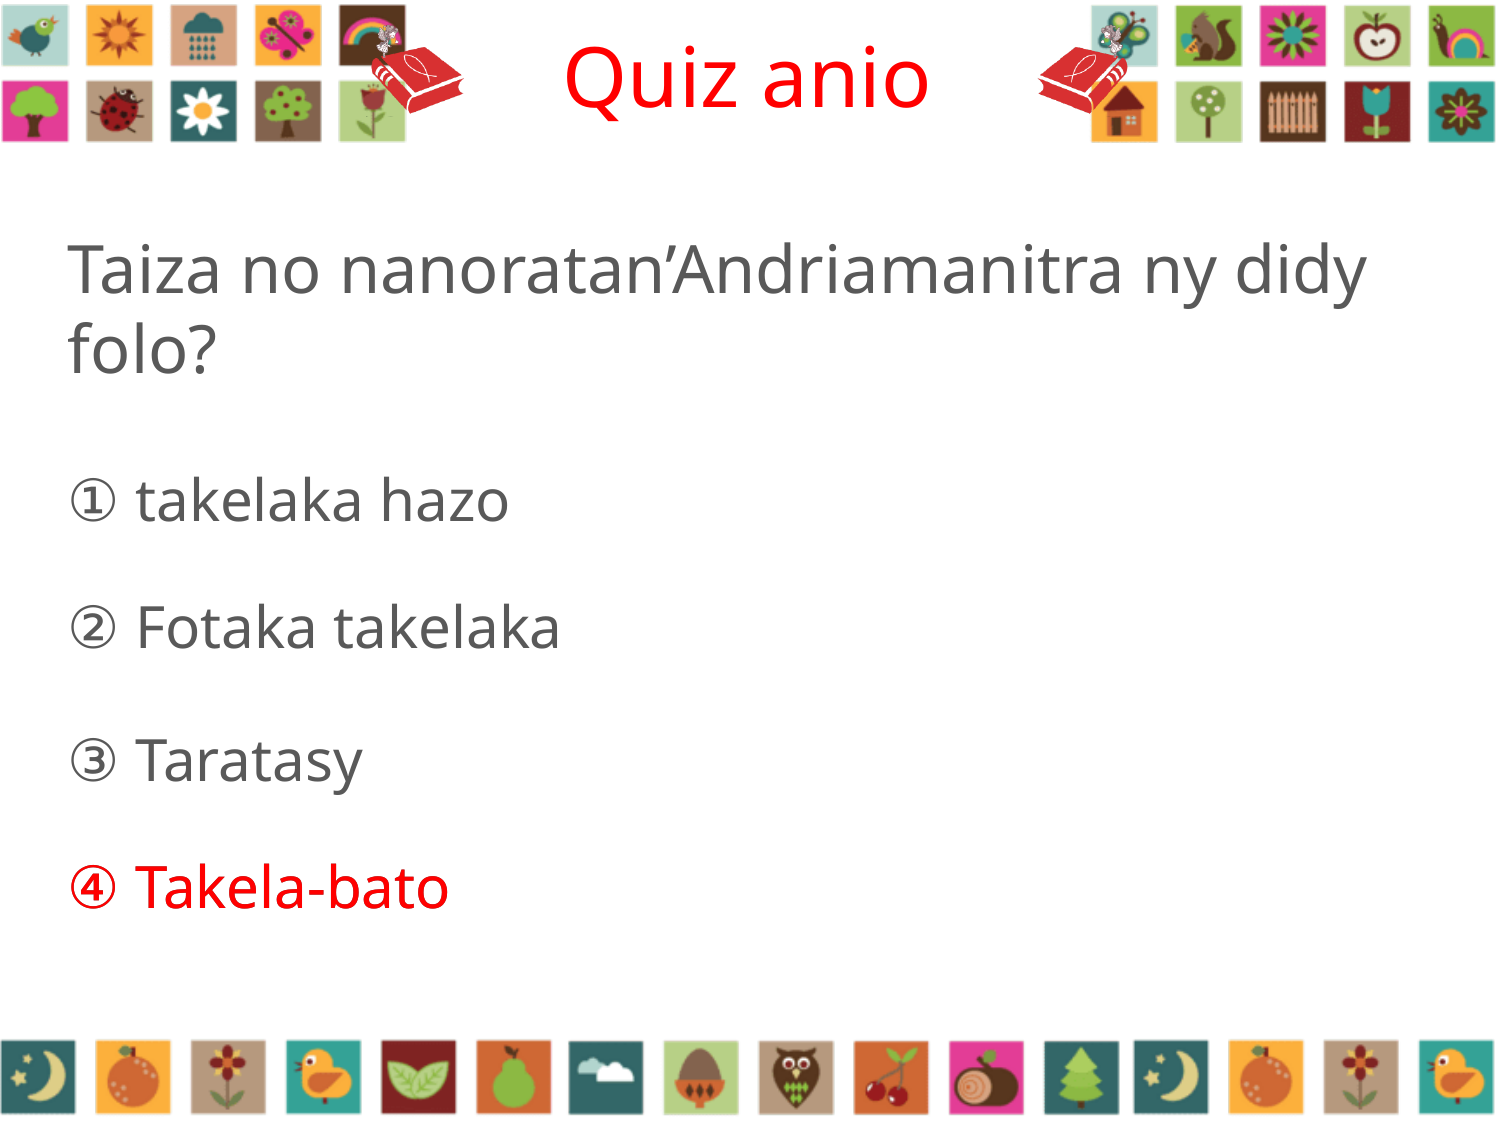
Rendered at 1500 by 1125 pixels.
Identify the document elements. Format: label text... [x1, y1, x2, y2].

picture [1005, 3, 1500, 150]
picture [0, 3, 496, 150]
text_box ② Fotaka takelaka [53, 582, 1436, 668]
text_box ① takelaka hazo [53, 456, 1436, 541]
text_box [0, 1028, 1500, 1118]
text_box ③ Taratasy [53, 716, 1483, 801]
text_box Quiz anio [425, 16, 1078, 131]
text_box Taiza no nanoratan’Andriamanitra ny didy folo? [53, 219, 1436, 395]
text_box ④ Takela-bato [53, 842, 1483, 928]
